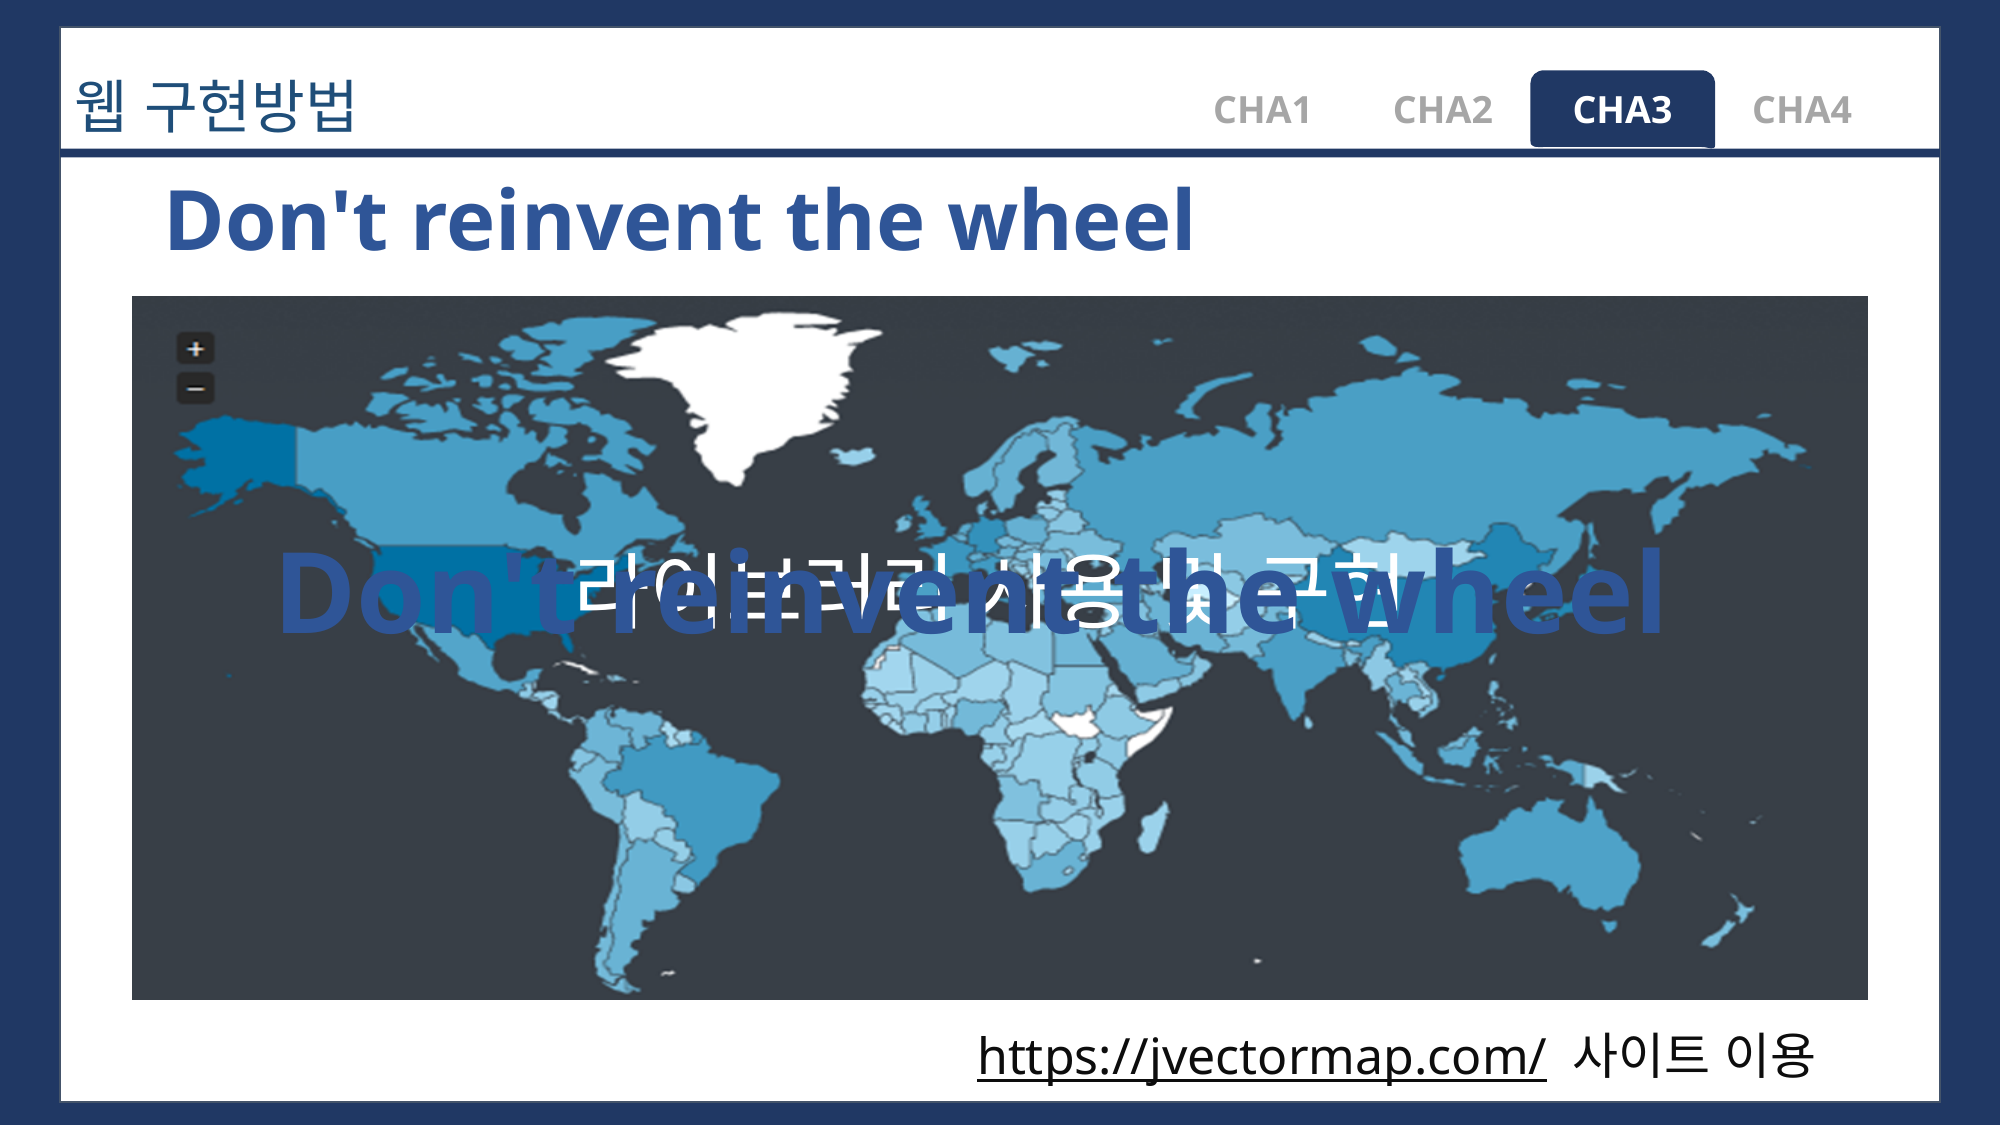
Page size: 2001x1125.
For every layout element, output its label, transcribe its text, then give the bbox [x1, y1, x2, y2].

text_box CHA4 [1737, 79, 1868, 139]
text_box [59, 147, 1941, 158]
text_box https://jvectormap.com/ 사이트 이용 [962, 1017, 1940, 1125]
text_box [1529, 69, 1717, 150]
text_box [59, 158, 1941, 1103]
text_box [59, 26, 1941, 147]
text_box CHA3 [1557, 79, 1688, 139]
text_box CHA2 [1378, 79, 1509, 139]
text_box 웹 구현방법 [59, 62, 377, 148]
text_box Don't reinvent the wheel [148, 159, 1843, 275]
picture [132, 296, 1868, 1000]
text_box CHA1 [1198, 79, 1329, 139]
